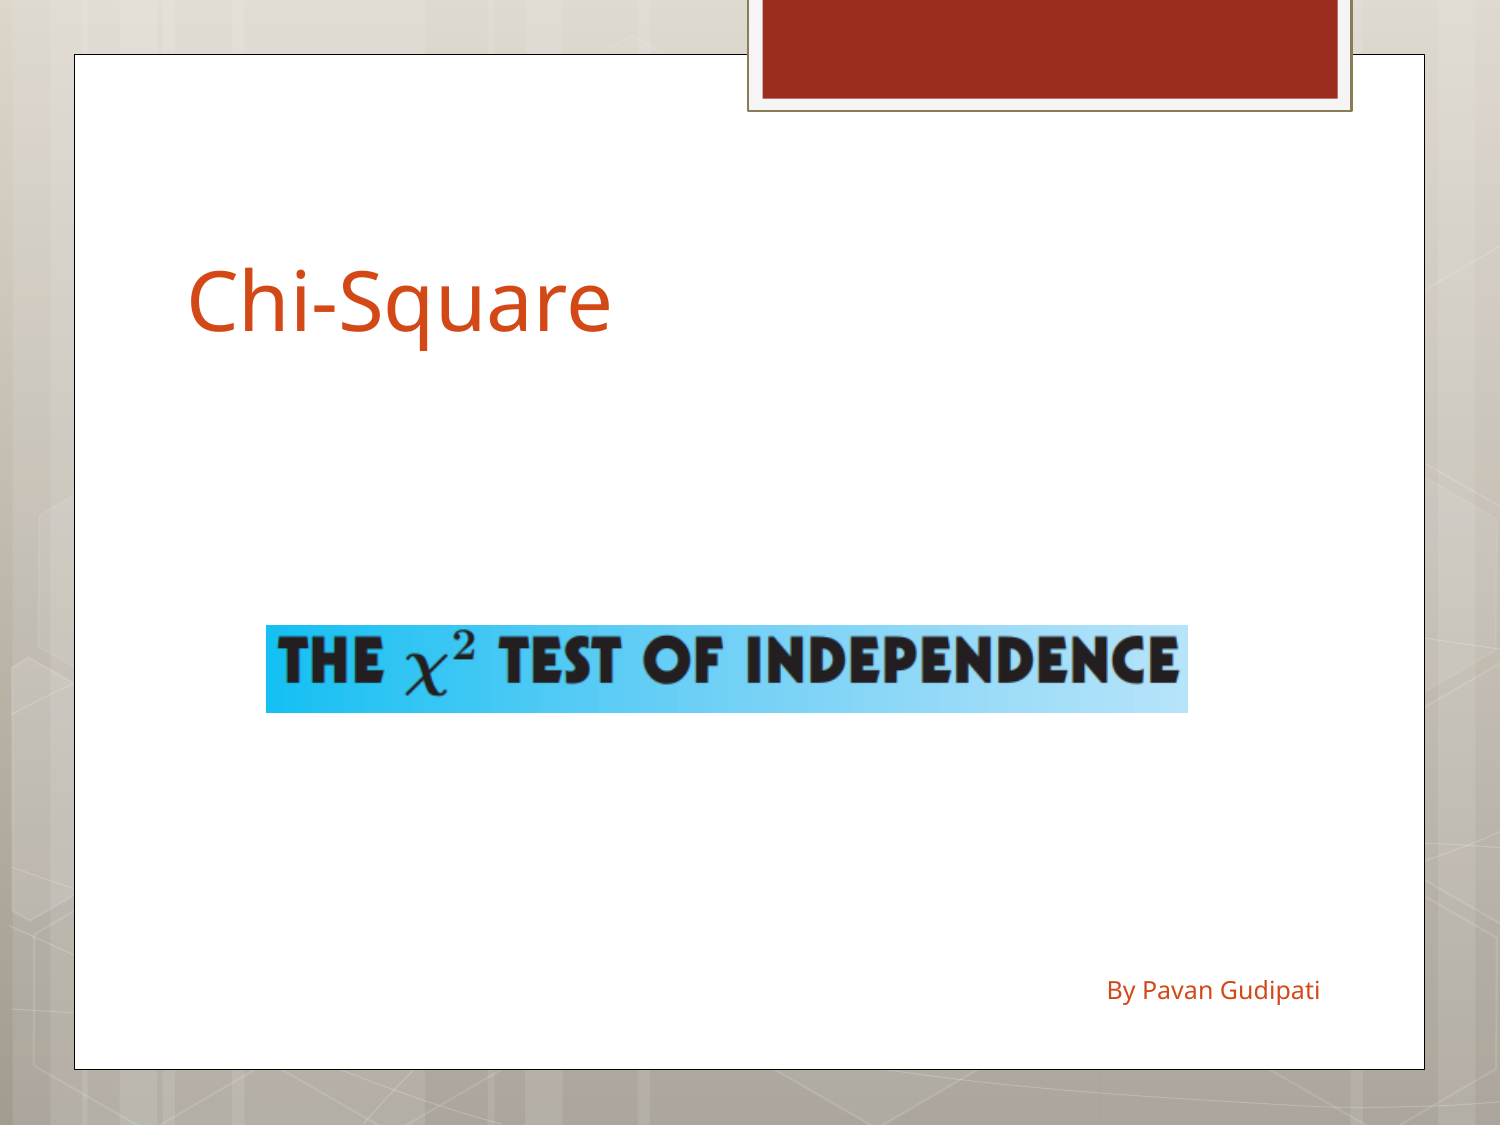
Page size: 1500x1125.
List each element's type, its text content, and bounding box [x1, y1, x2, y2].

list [266, 624, 1188, 713]
title Chi-Square [171, 168, 1324, 357]
footer By Pavan Gudipati [761, 960, 1336, 1020]
